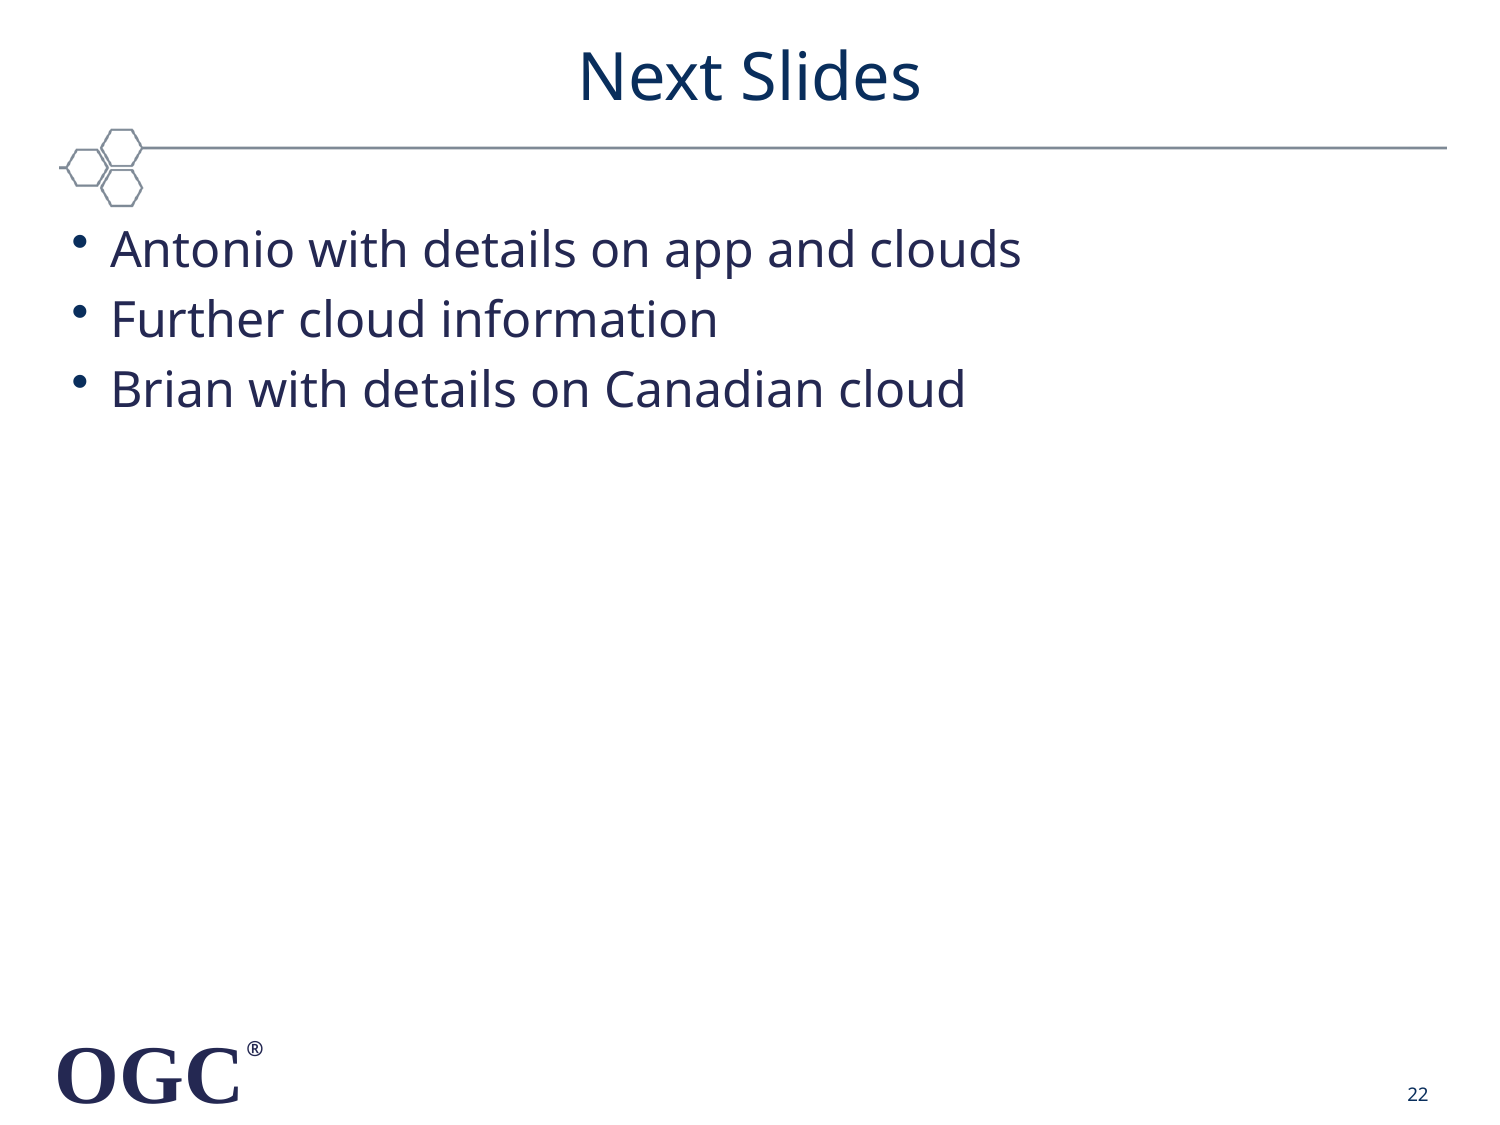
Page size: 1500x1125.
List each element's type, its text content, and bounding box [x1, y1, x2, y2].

slide_number 22 [1130, 1074, 1444, 1113]
list Antonio with details on app and clouds Further cloud information Brian with details on Canadian cloud [56, 209, 1445, 1013]
picture [59, 136, 1447, 208]
title Next Slides [37, 22, 1463, 136]
